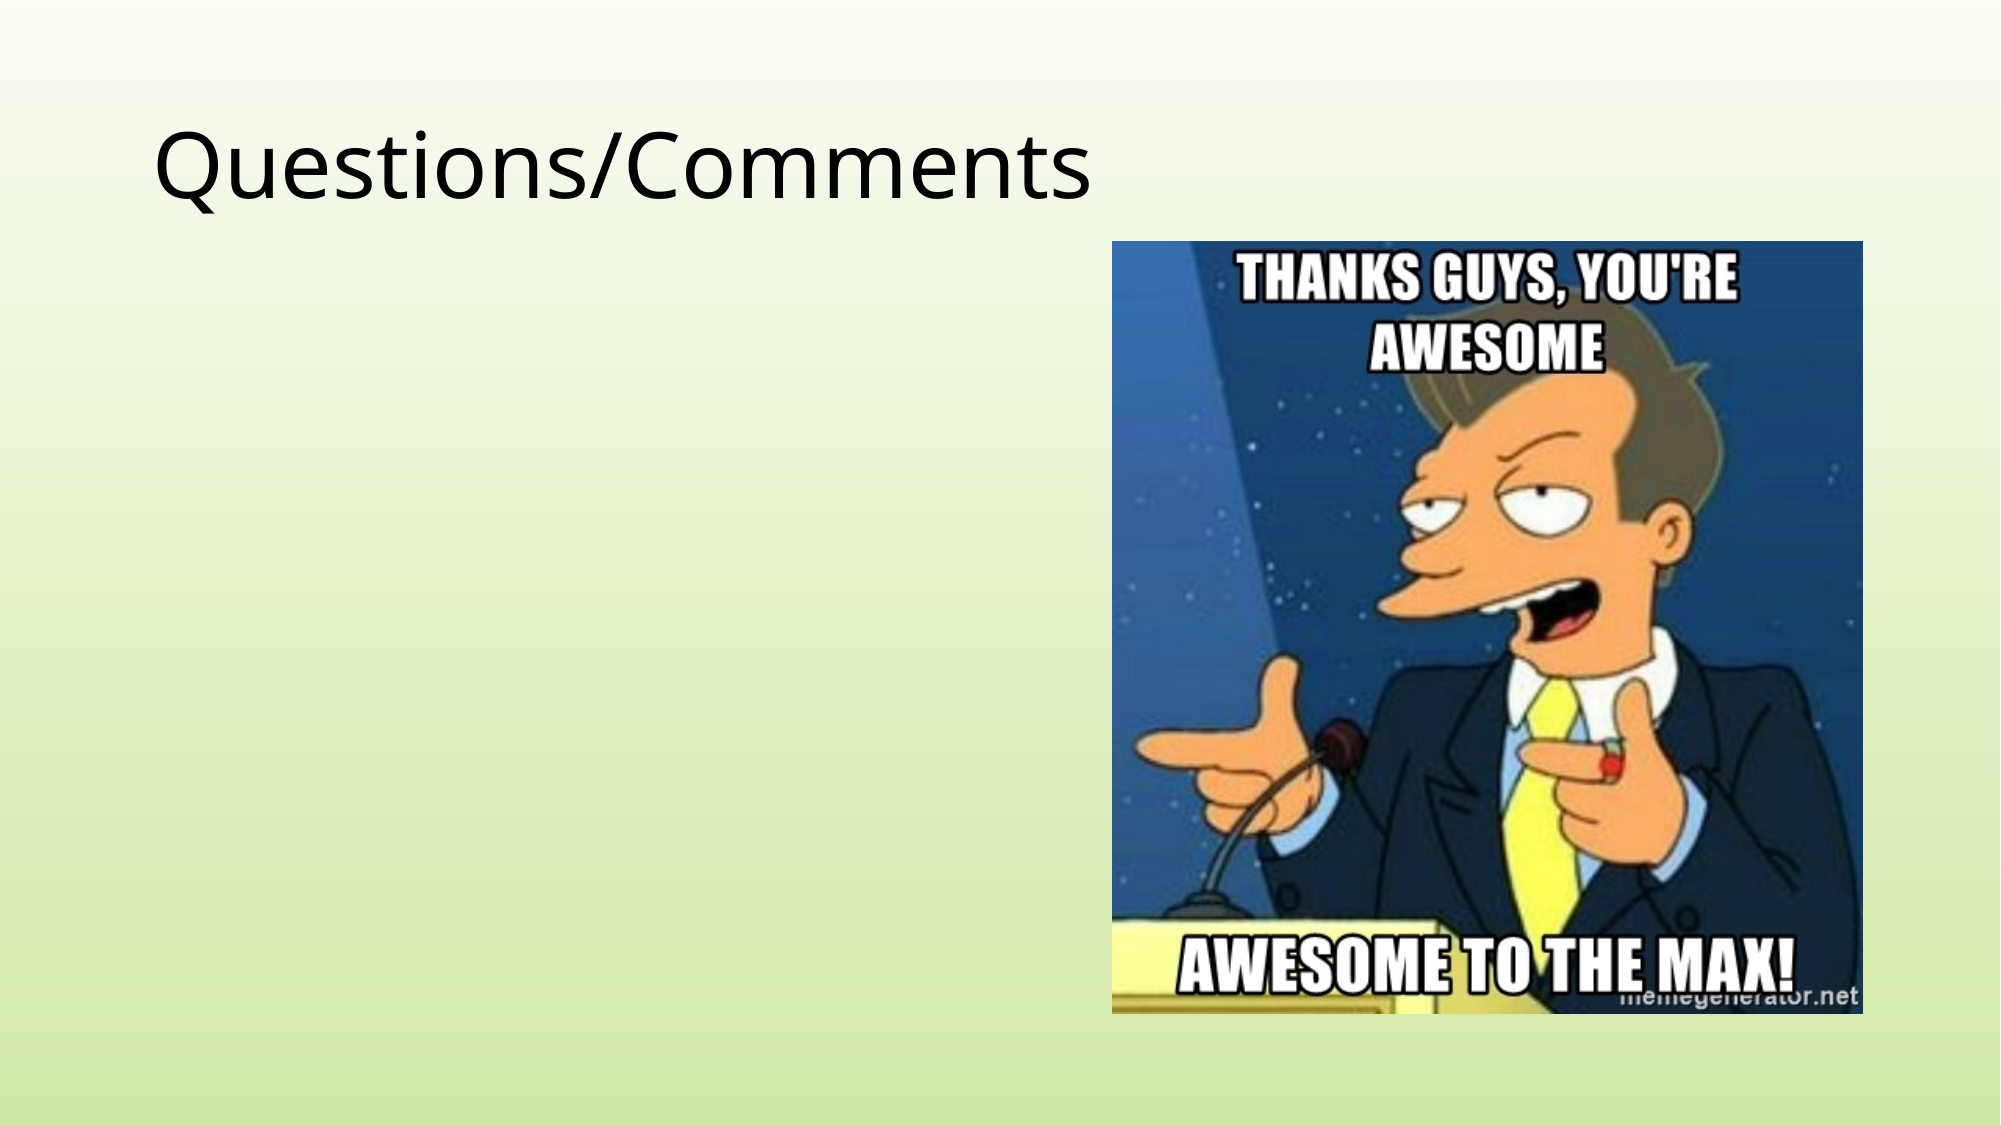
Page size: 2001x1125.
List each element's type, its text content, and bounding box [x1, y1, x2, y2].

picture [1112, 241, 1863, 1014]
title Questions/Comments [137, 59, 1863, 278]
